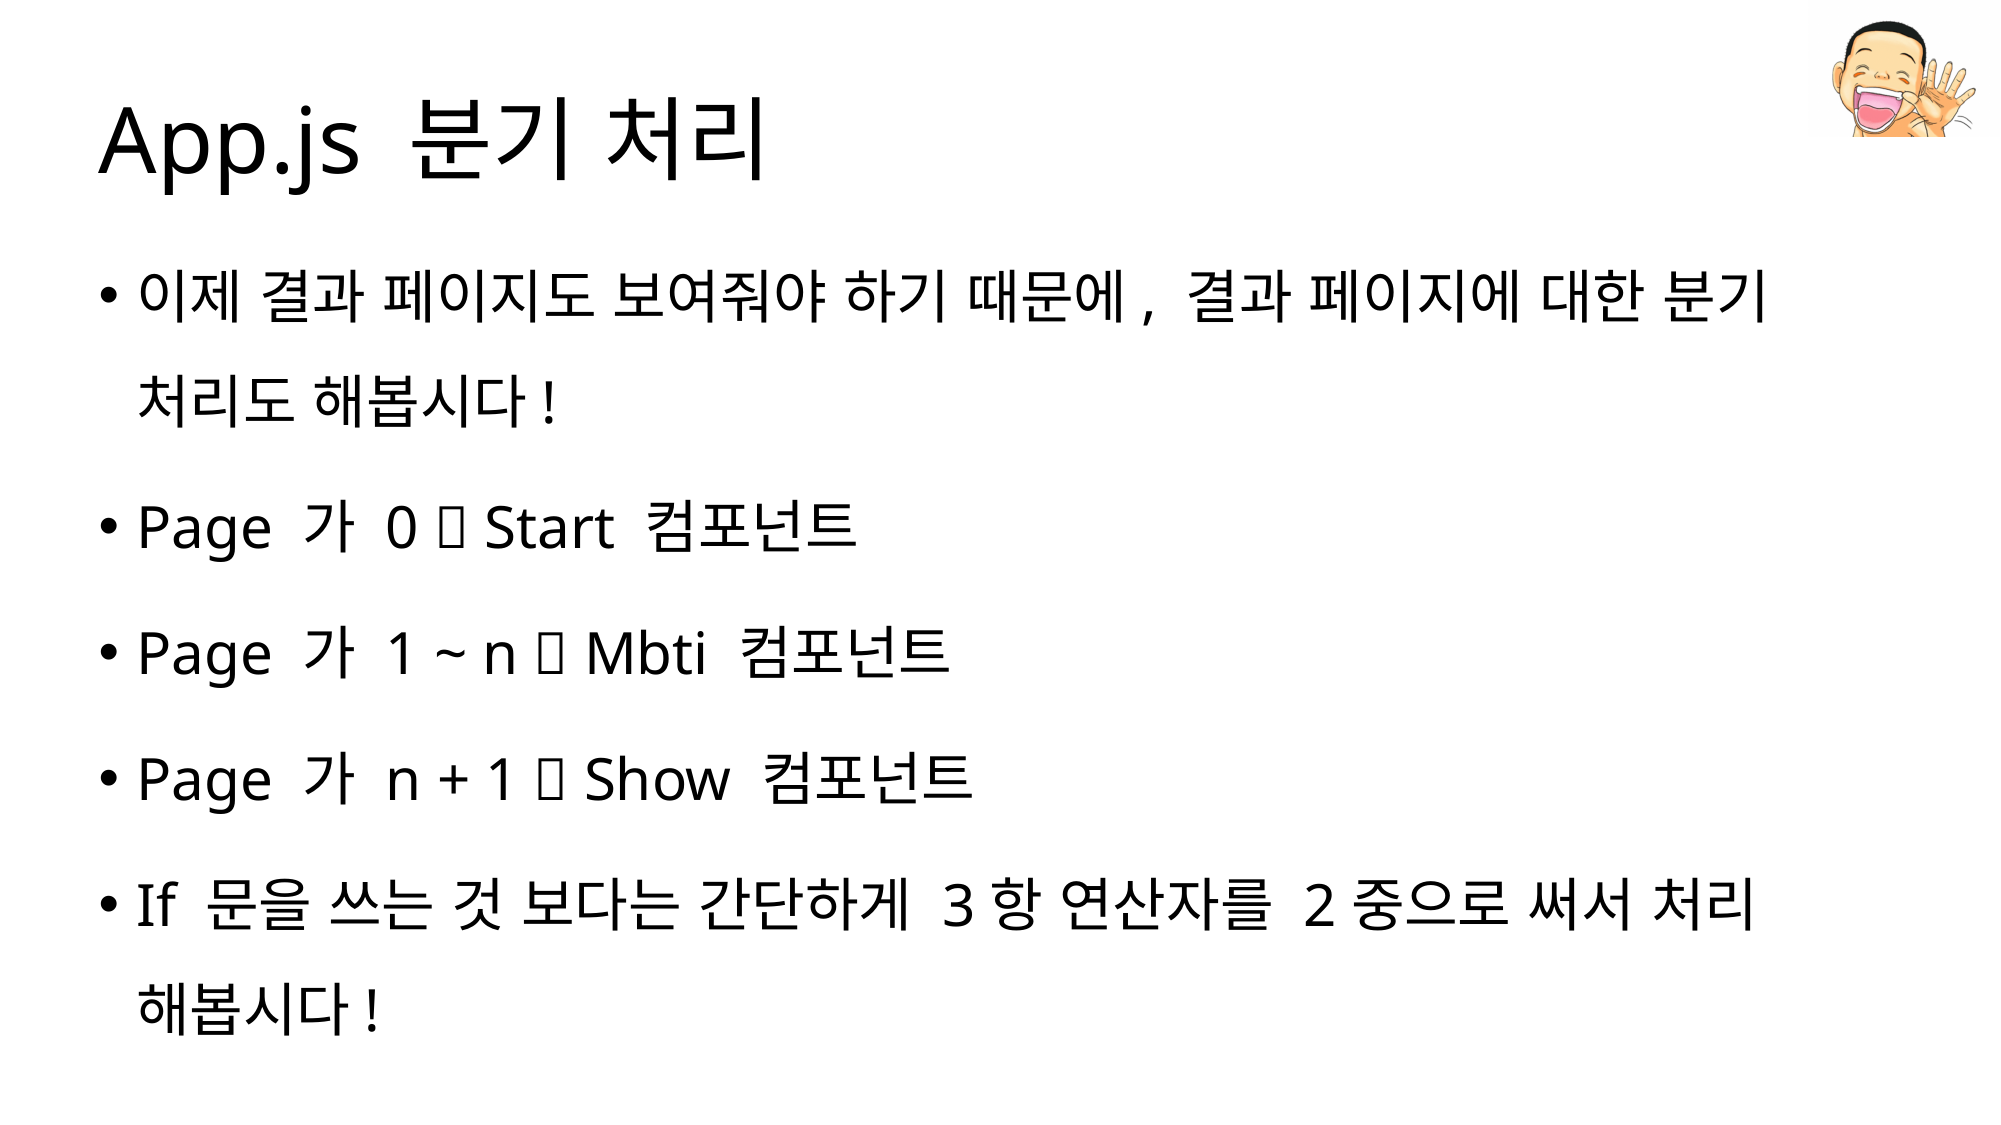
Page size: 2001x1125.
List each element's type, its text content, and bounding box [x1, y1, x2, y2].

picture [1931, 0, 2000, 137]
title App.js 분기 처리 [83, 0, 1931, 217]
list 이제 결과 페이지도 보여줘야 하기 때문에, 결과 페이지에 대한 분기 처리도 해봅시다! Page 가 0  Start 컴포넌트 Page 가 1 ~ n  Mbti 컴포넌트 Page 가 n + 1  Show 컴포넌트 If 문을 쓰는 것 보다는 간단하게 3항 연산자를 2중으로 써서 처리 해봅시다! [83, 217, 1931, 1125]
